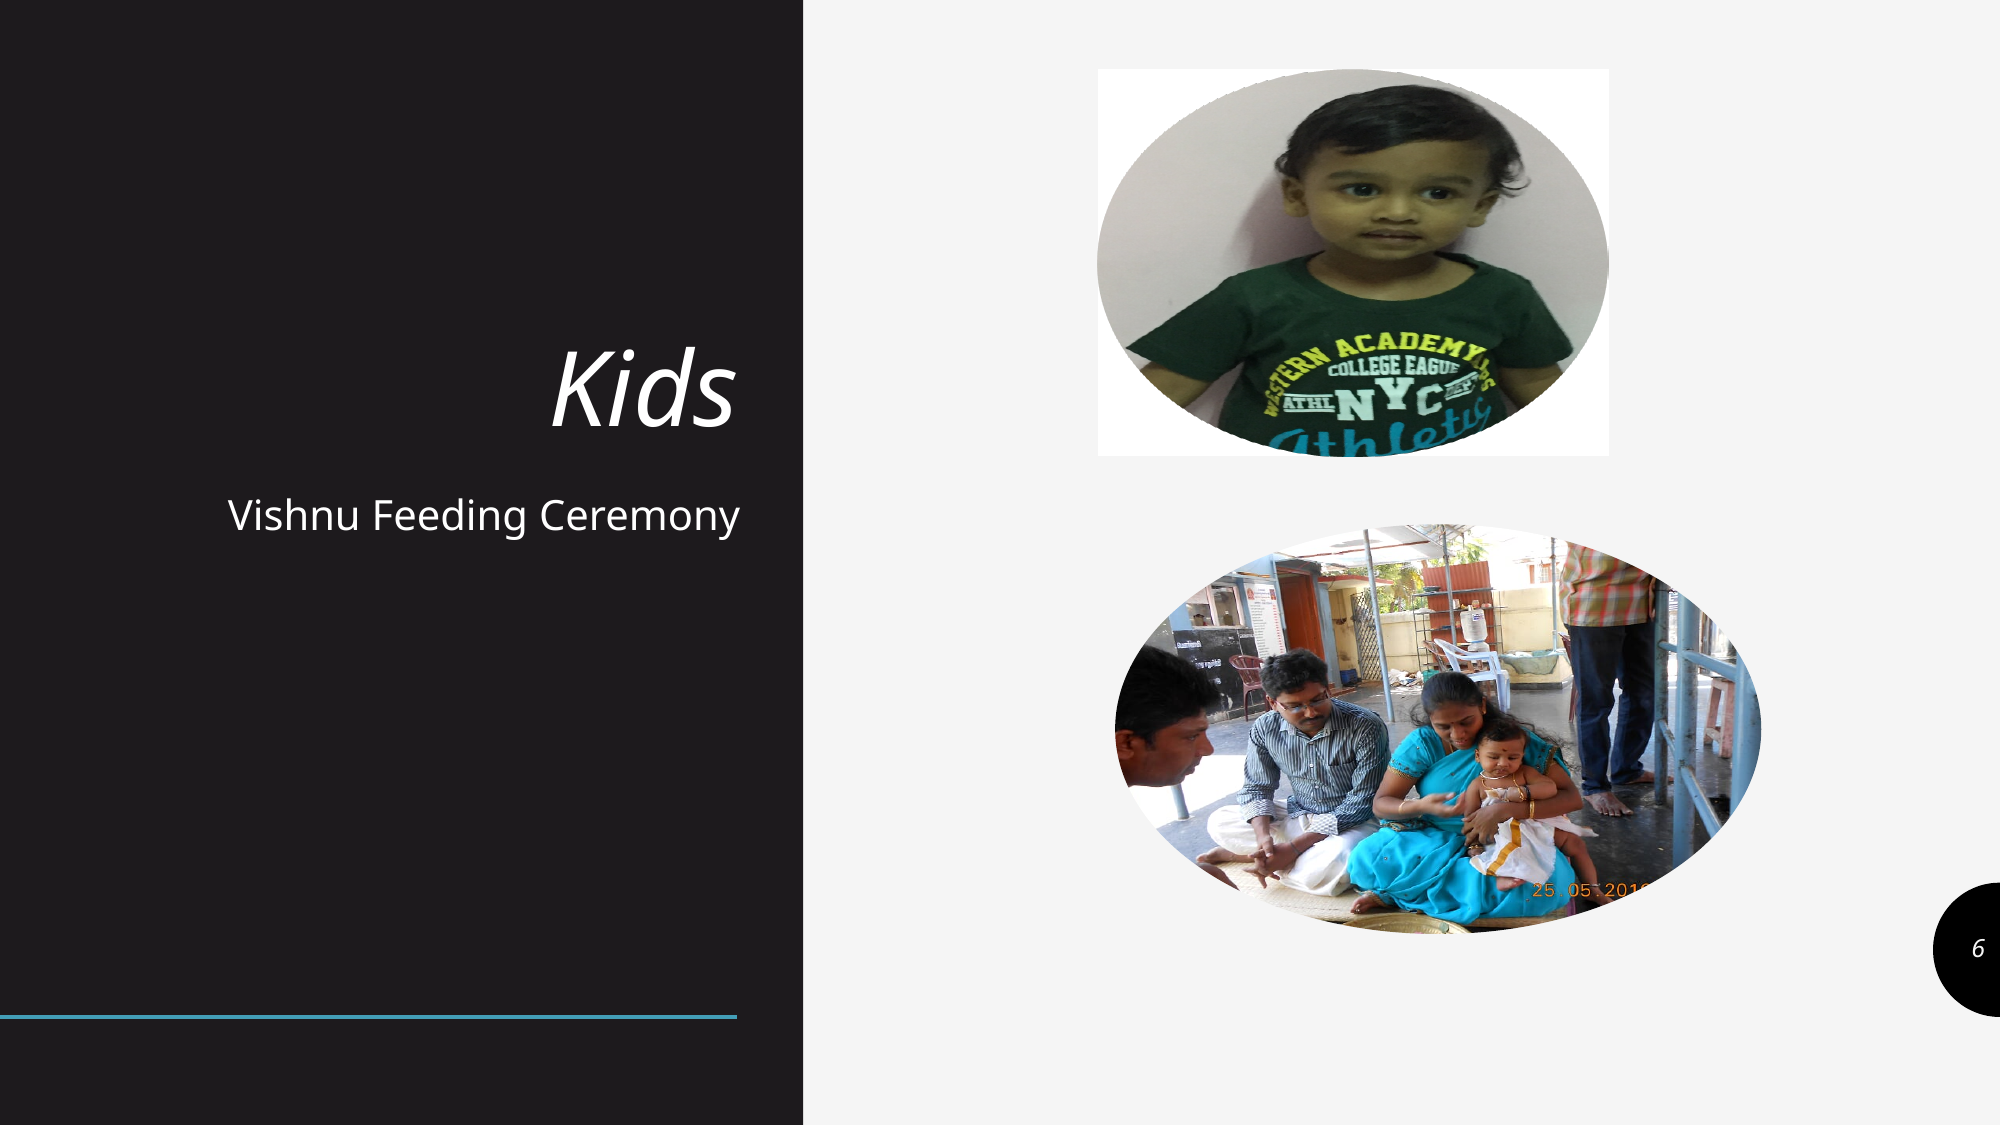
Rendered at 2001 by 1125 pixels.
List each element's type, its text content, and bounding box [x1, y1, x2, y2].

list Vishnu Feeding Ceremony [125, 474, 756, 944]
picture [1115, 524, 1762, 935]
slide_number 6 [1933, 919, 2000, 980]
title Kids [125, 91, 754, 457]
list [1097, 69, 1609, 457]
